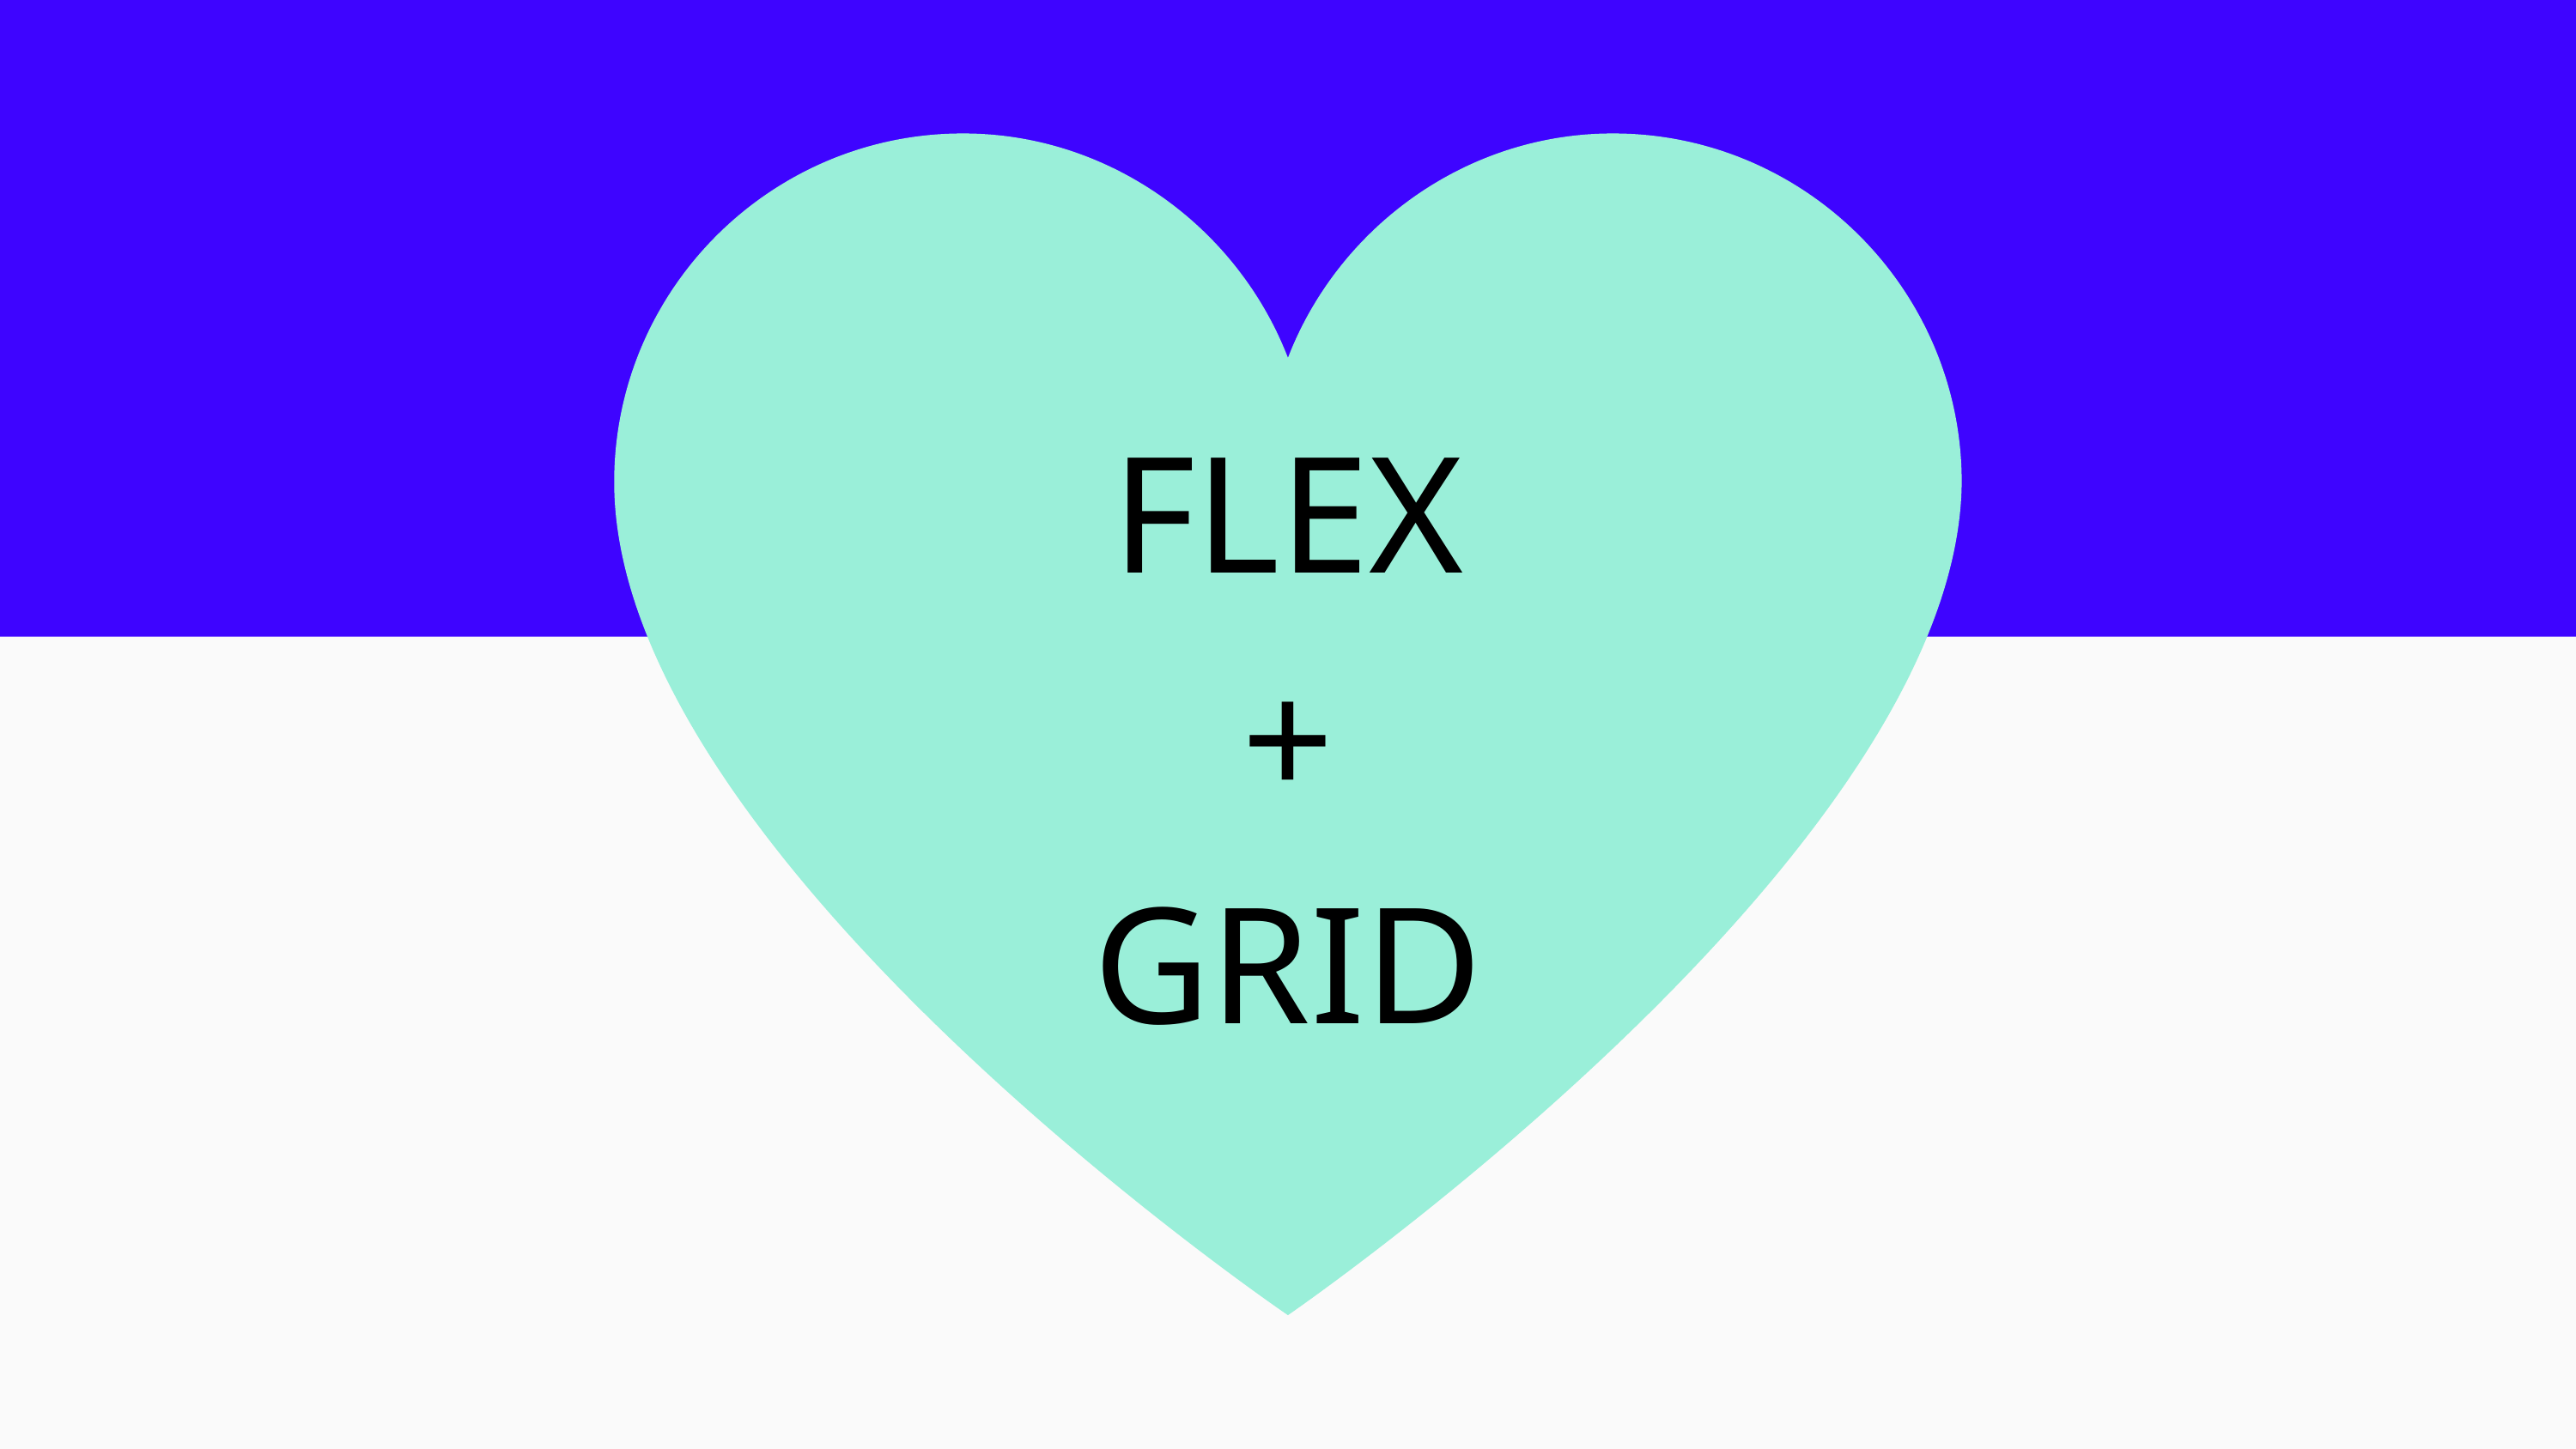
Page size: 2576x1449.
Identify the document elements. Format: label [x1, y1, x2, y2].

text_box [614, 133, 1962, 1316]
text_box [0, 0, 2576, 637]
